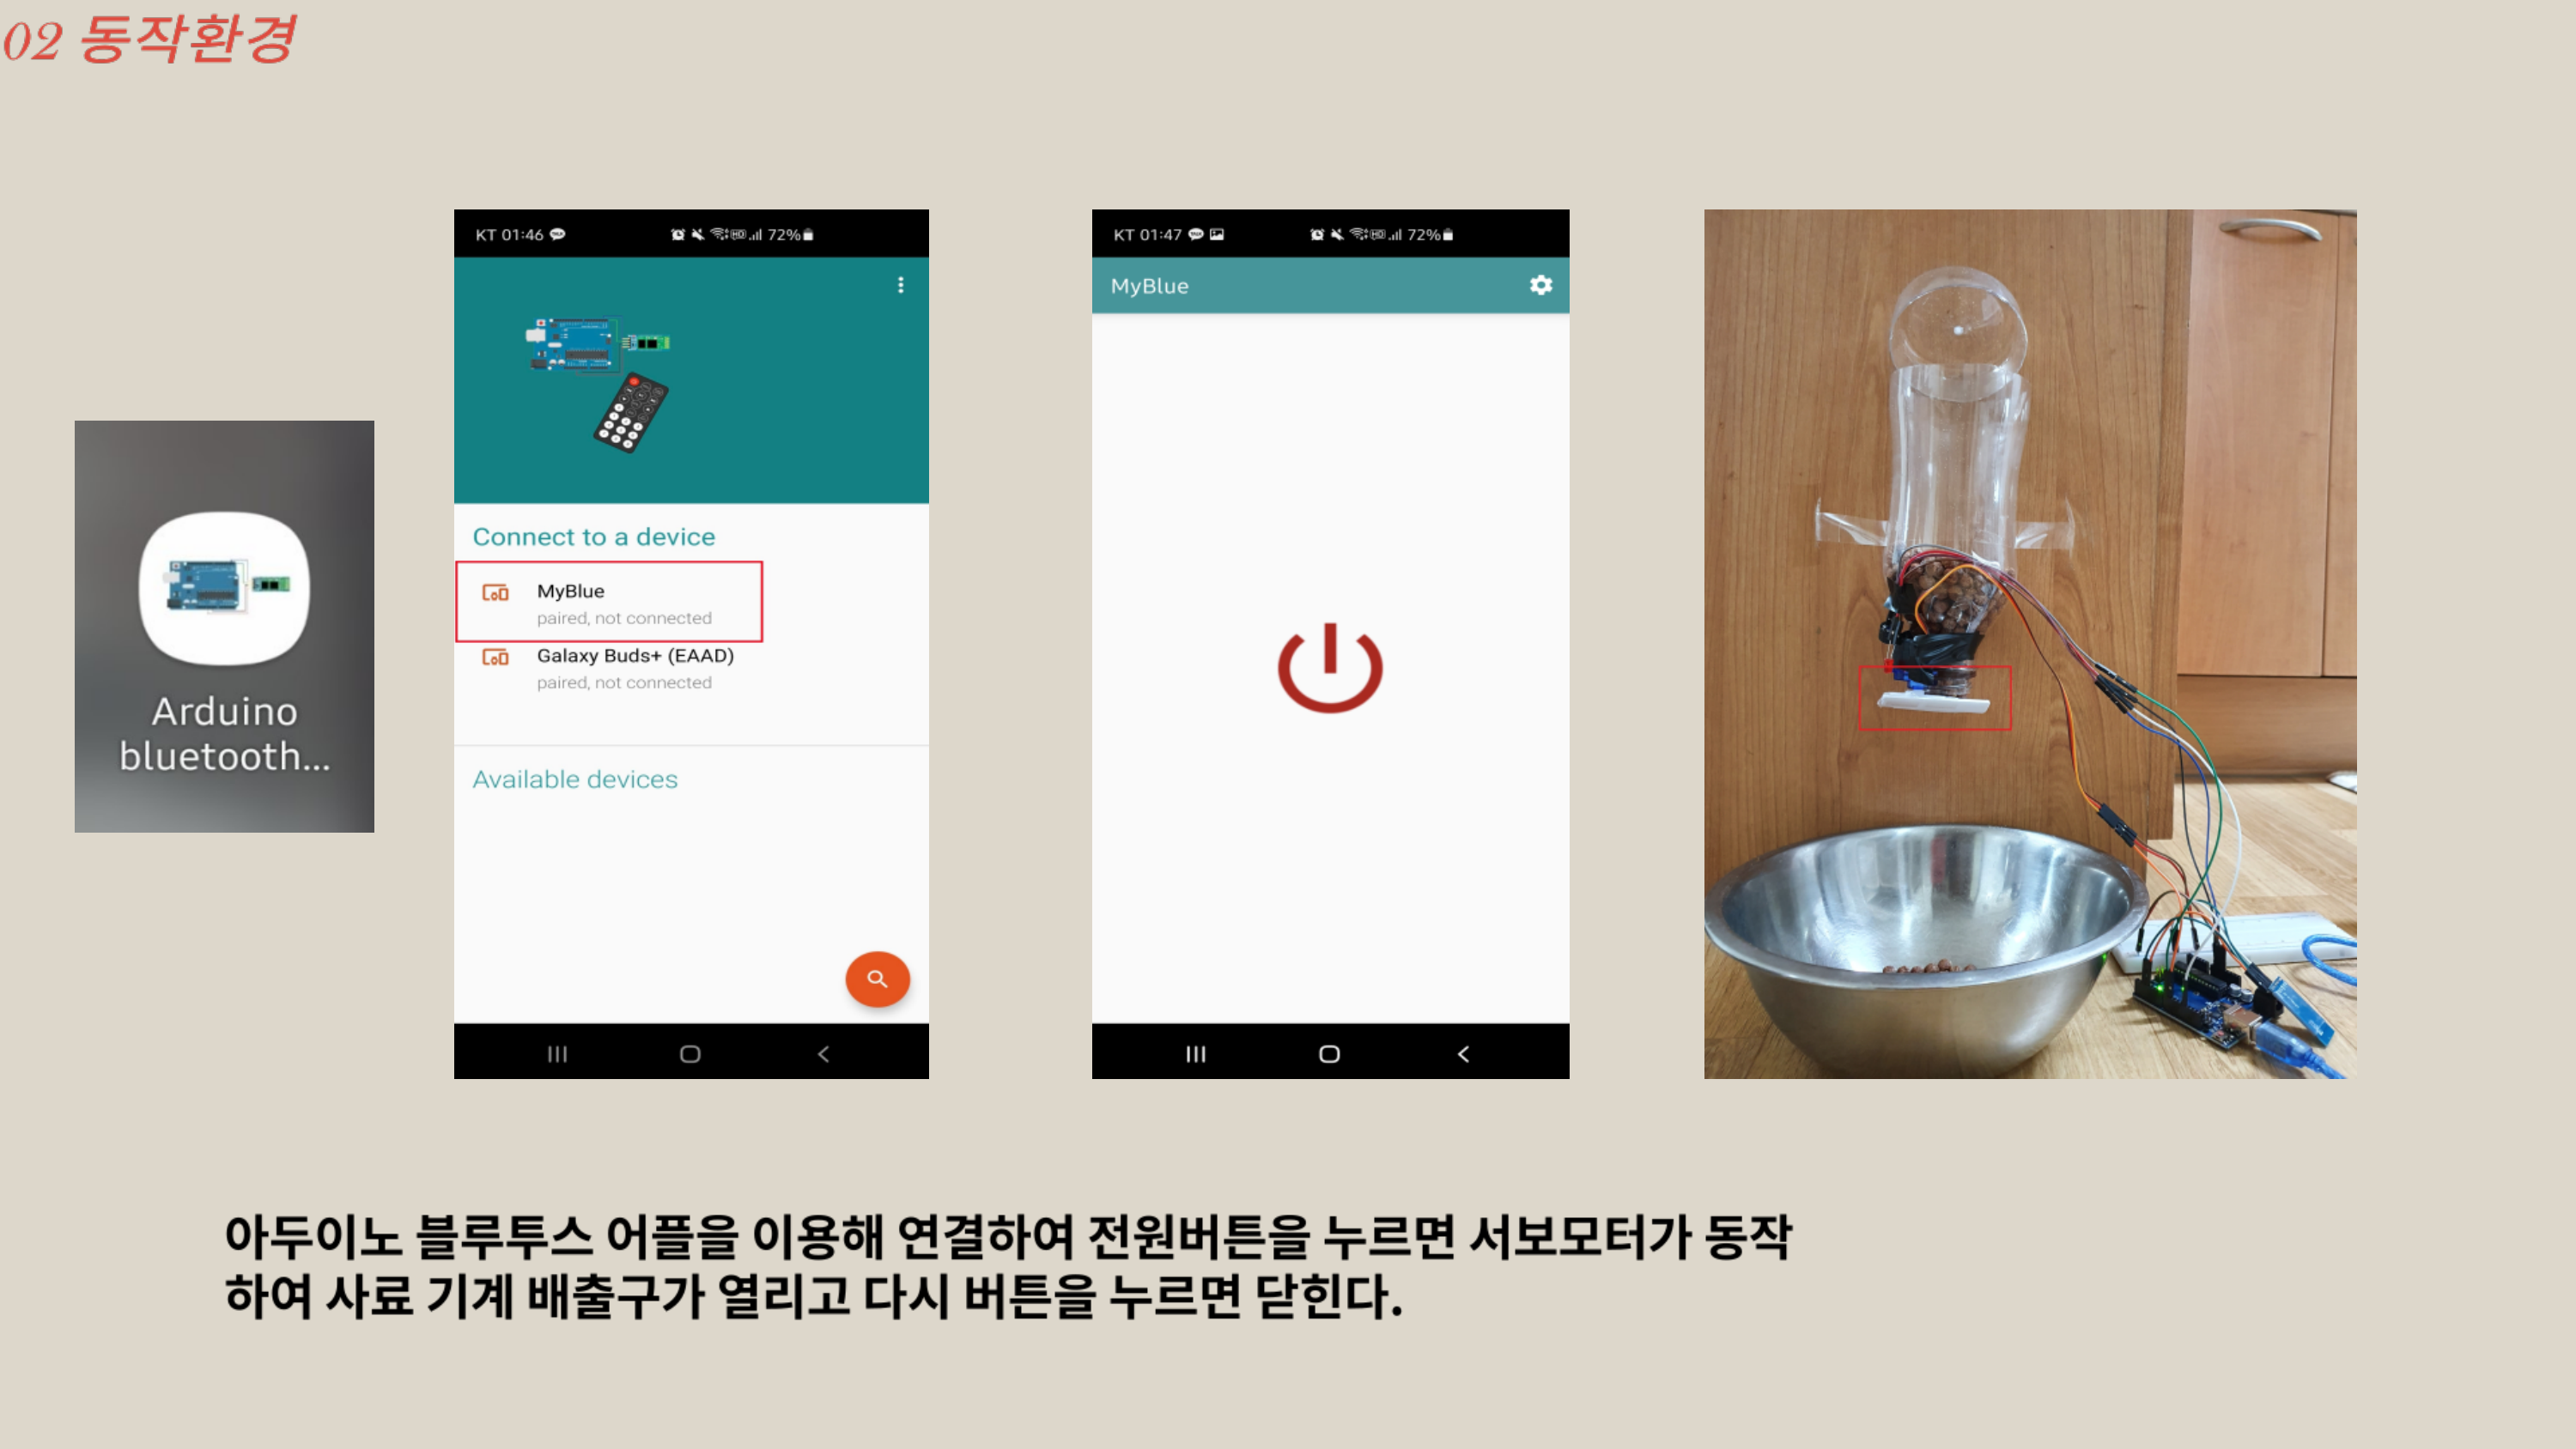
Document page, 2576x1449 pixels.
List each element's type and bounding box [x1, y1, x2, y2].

text_box [1704, 209, 2357, 1080]
text_box [74, 421, 374, 834]
picture [0, 0, 364, 140]
text_box [454, 209, 929, 1080]
text_box [1091, 209, 1570, 1080]
picture [216, 1191, 1817, 1351]
